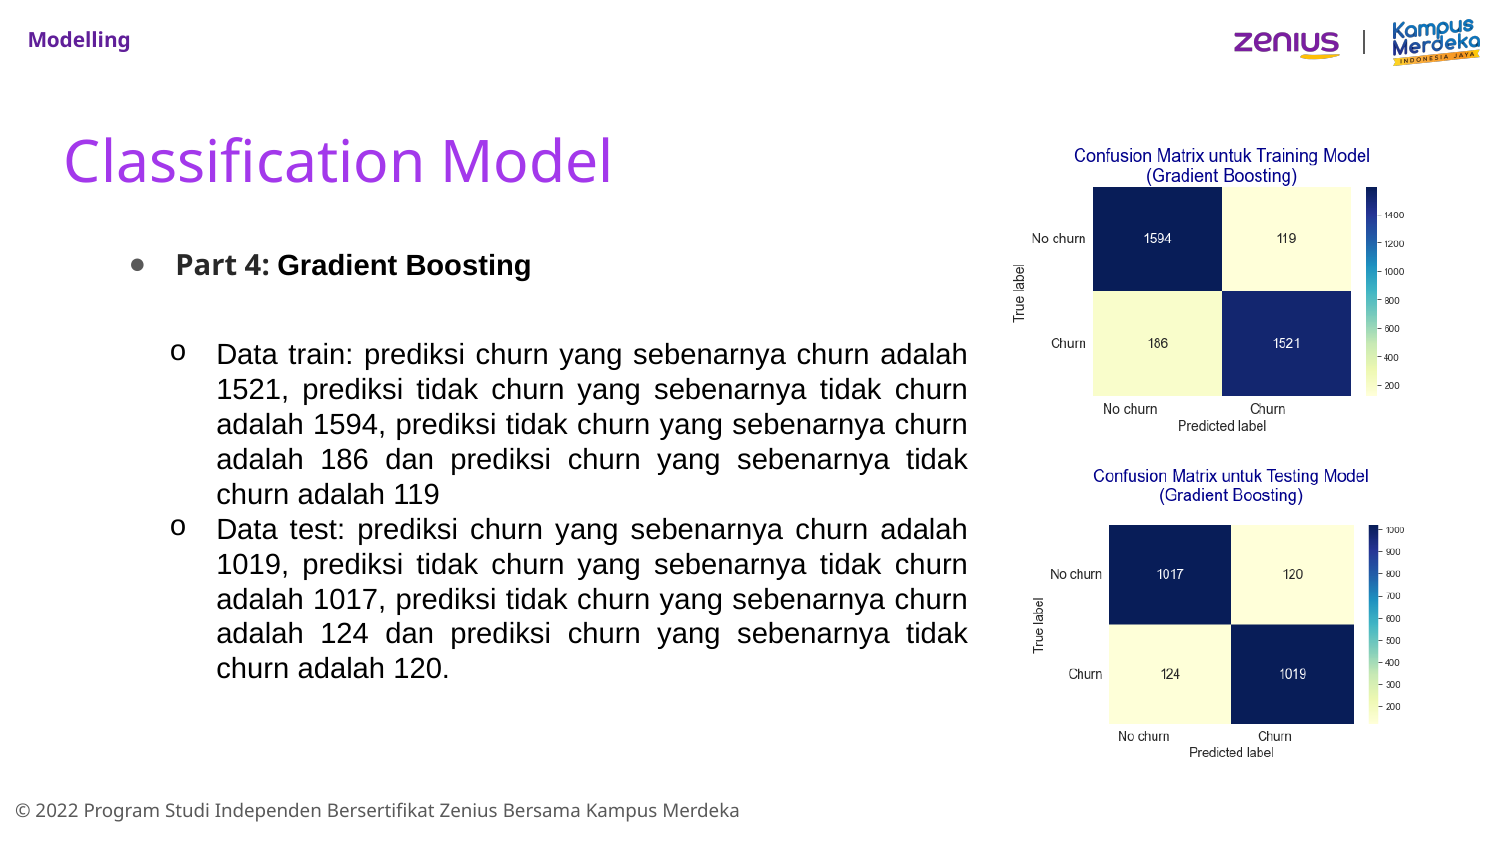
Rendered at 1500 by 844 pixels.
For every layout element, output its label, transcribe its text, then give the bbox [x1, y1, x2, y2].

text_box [1230, 15, 1480, 69]
title Classification Model [48, 91, 1441, 226]
text_box Modelling [12, 14, 1011, 65]
picture [1026, 461, 1411, 766]
picture [1007, 141, 1411, 441]
list Part 4: Gradient Boosting [113, 226, 1098, 706]
text_box © 2022 Program Studi Independen Bersertifikat Zenius Bersama Kampus Merdeka [0, 787, 1468, 833]
text_box Data train: prediksi churn yang sebenarnya churn adalah 1521, prediksi tidak churn yang sebenarnya tidak churn adalah 1594, prediksi tidak churn yang sebenarnya churn adalah 186 dan prediksi churn yang sebenarnya tidak churn adalah 119 Data test: prediksi churn yang sebenarnya churn adalah 1019, prediksi tidak churn yang sebenarnya tidak churn adalah 1017, prediksi tidak churn yang sebenarnya churn adalah 124 dan prediksi churn yang sebenarnya tidak churn adalah 120. [154, 292, 984, 693]
